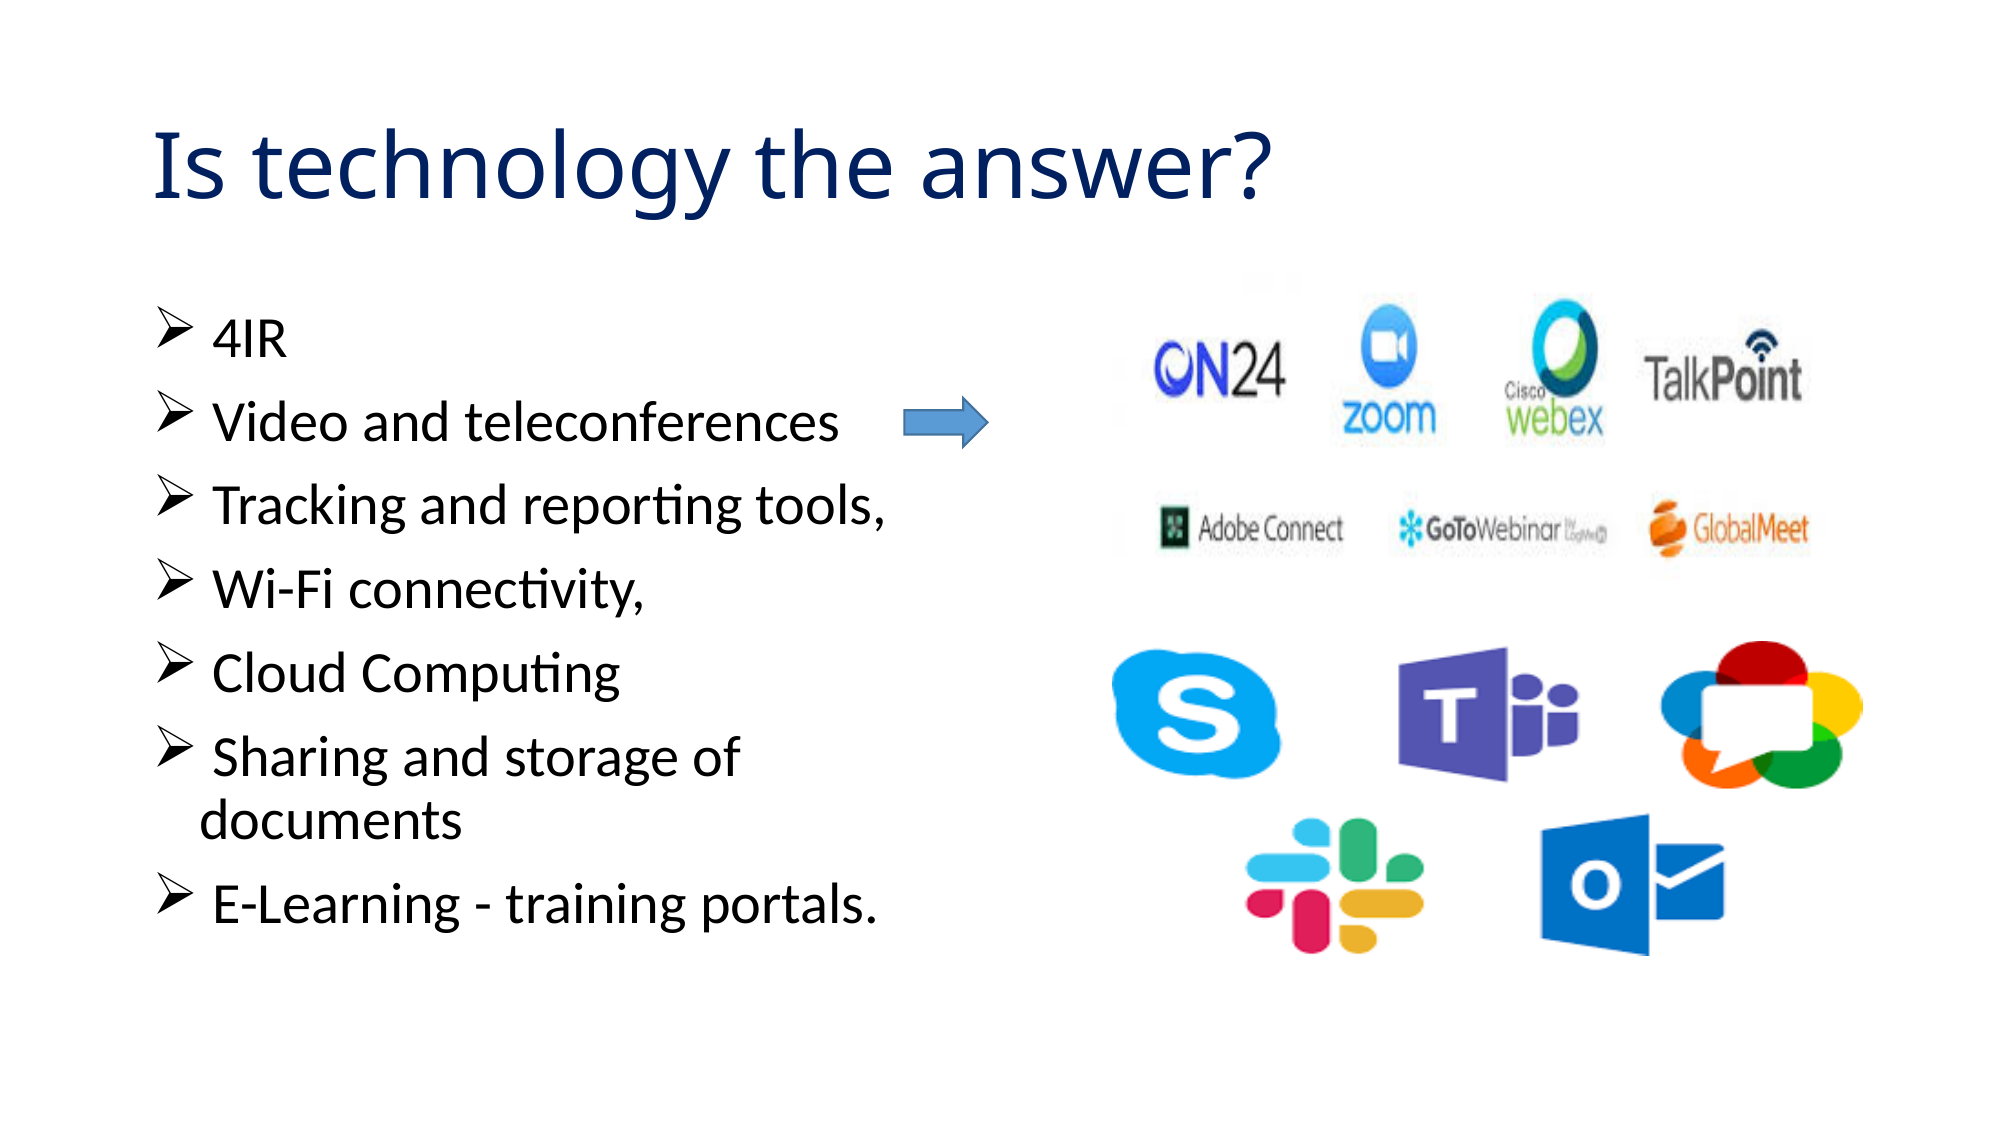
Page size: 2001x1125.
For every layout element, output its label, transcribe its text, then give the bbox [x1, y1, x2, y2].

list 4IR Video and teleconferences Tracking and reporting tools, Wi-Fi connectivity, Cloud Computing Sharing and storage of documents E-Learning - training portals. [137, 299, 988, 1014]
picture [1158, 675, 1240, 754]
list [1112, 272, 1833, 621]
title Is technology the answer? [137, 59, 1863, 278]
text_box [903, 395, 989, 450]
picture [1112, 641, 1863, 956]
